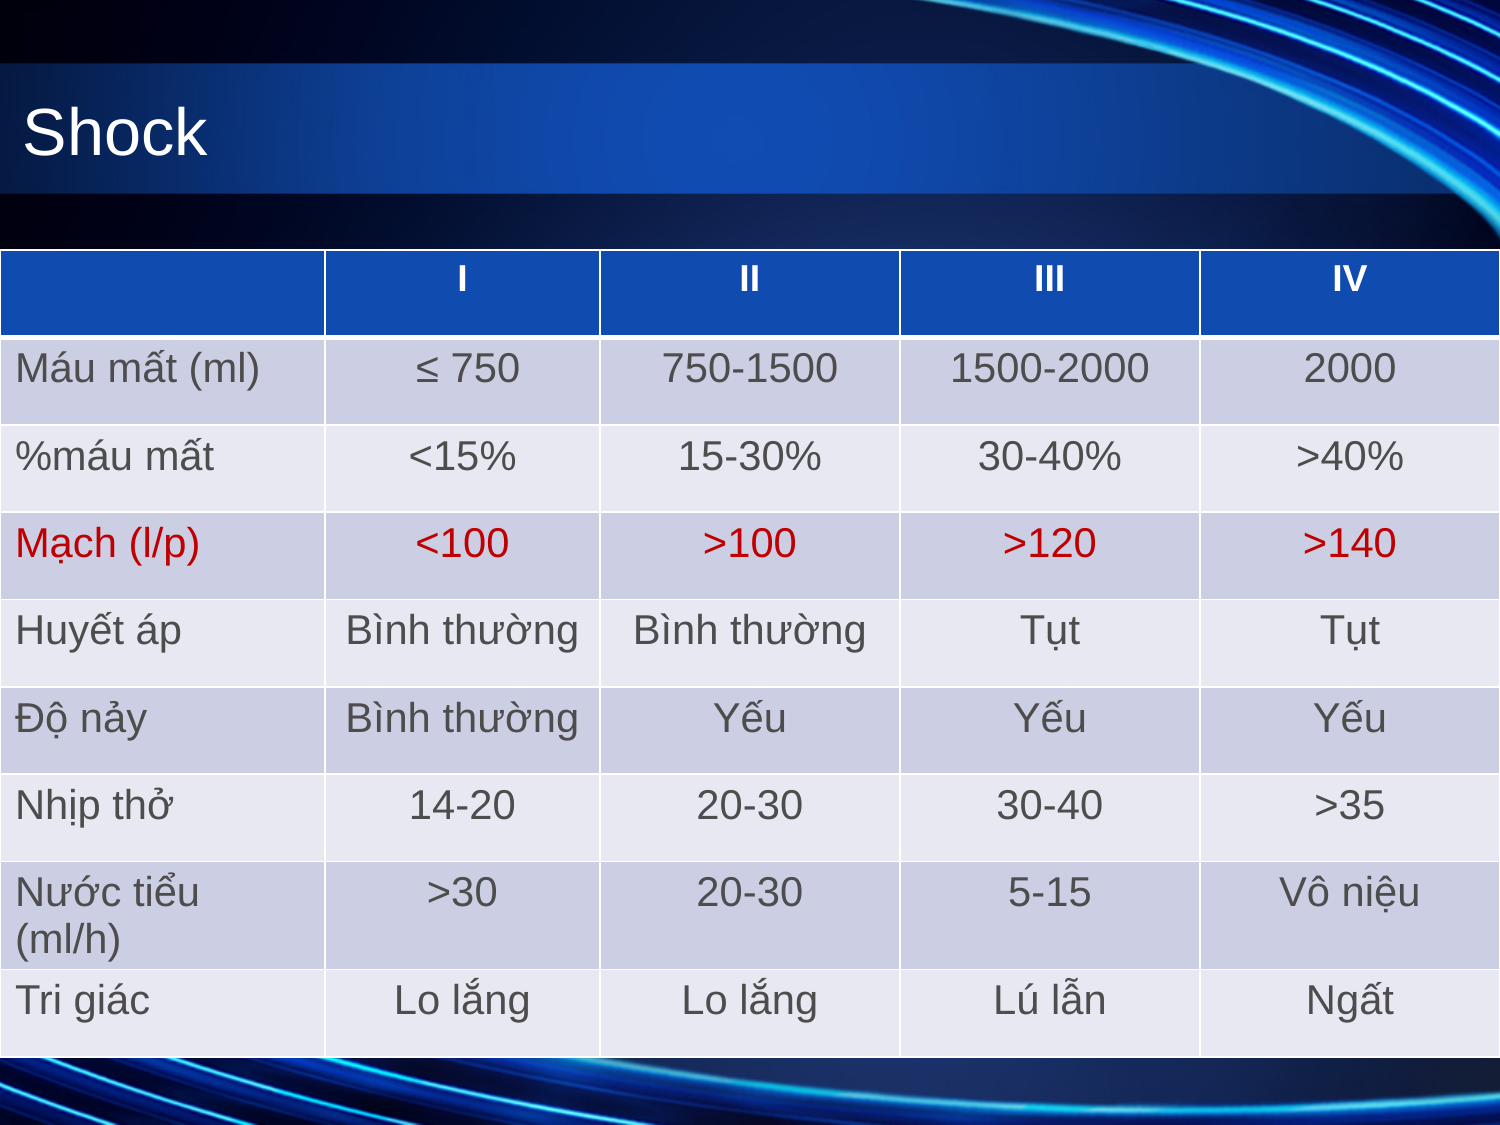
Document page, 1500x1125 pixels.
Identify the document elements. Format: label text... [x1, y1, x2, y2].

table_cell Yếu [1201, 688, 1499, 773]
table_header IV [1201, 251, 1499, 335]
table_cell Máu mất (ml) [1, 340, 324, 424]
table_cell 20-30 [601, 775, 899, 861]
table_cell <15% [326, 426, 599, 511]
table_cell Lú lẫn [901, 970, 1199, 1056]
table_header [1, 251, 324, 335]
table_cell Tri giác [1, 970, 324, 1056]
table_cell Bình thường [326, 688, 599, 773]
table_cell Bình thường [326, 600, 599, 686]
title Shock [7, 87, 1371, 171]
table_cell Bình thường [601, 600, 899, 686]
table_cell Độ nảy [1, 688, 324, 773]
table_header III [901, 251, 1199, 335]
table_cell Nước tiểu (ml/h) [1, 862, 324, 969]
table_cell Huyết áp [1, 600, 324, 686]
table_cell >40% [1201, 426, 1499, 511]
table_cell %máu mất [1, 426, 324, 511]
table_header II [601, 251, 899, 335]
table_cell Yếu [901, 688, 1199, 773]
table_cell 2000 [1201, 340, 1499, 424]
table_cell Nhịp thở [1, 775, 324, 861]
table_cell 750-1500 [601, 340, 899, 424]
table_cell 14-20 [326, 775, 599, 861]
table_cell ≤ 750 [326, 340, 599, 424]
table_header I [326, 251, 599, 335]
table_cell Mạch (l/p) [1, 513, 324, 599]
picture [0, 1058, 1500, 1125]
table_cell Tụt [901, 600, 1199, 686]
table_cell Lo lắng [326, 970, 599, 1056]
table_cell Yếu [601, 688, 899, 773]
table_cell 15-30% [601, 426, 899, 511]
table_cell 1500-2000 [901, 340, 1199, 424]
table_cell >35 [1201, 775, 1499, 861]
table_cell Tụt [1201, 600, 1499, 686]
table_cell Vô niệu [1201, 862, 1499, 969]
table_cell >30 [326, 862, 599, 969]
table_cell 30-40% [901, 426, 1199, 511]
table_cell 30-40 [901, 775, 1199, 861]
table_cell >100 [601, 513, 899, 599]
table_cell 20-30 [601, 862, 899, 969]
table_cell Ngất [1201, 970, 1499, 1056]
table_cell Lo lắng [601, 970, 899, 1056]
table_cell <100 [326, 513, 599, 599]
picture [0, 0, 1500, 249]
table_cell >120 [901, 513, 1199, 599]
table_cell 5-15 [901, 862, 1199, 969]
table_cell >140 [1201, 513, 1499, 599]
